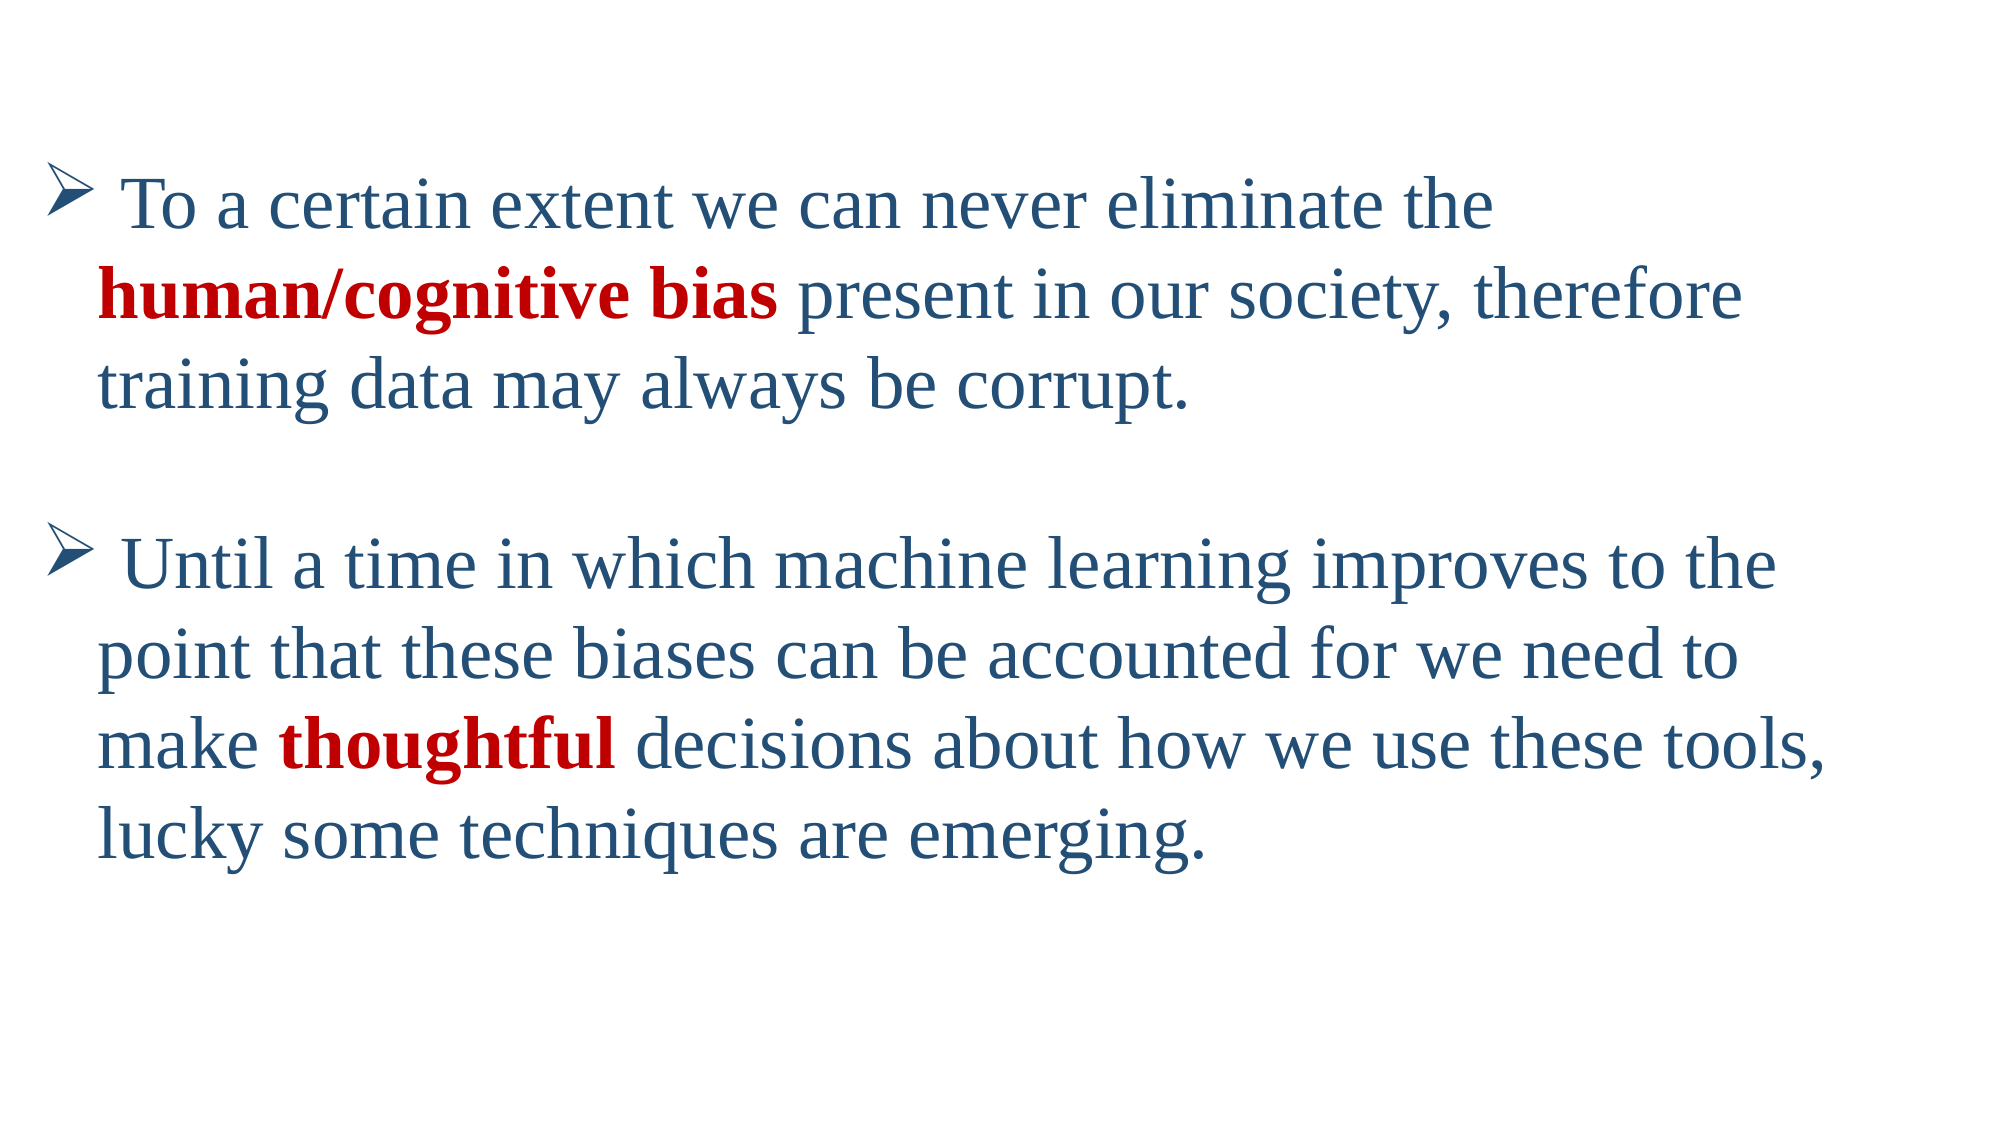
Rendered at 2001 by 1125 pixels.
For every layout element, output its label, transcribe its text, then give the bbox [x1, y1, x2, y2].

text_box To a certain extent we can never eliminate the human/cognitive bias present in our society, therefore training data may always be corrupt. Until a time in which machine learning improves to the point that these biases can be accounted for we need to make thoughtful decisions about how we use these tools, lucky some techniques are emerging. [26, 56, 1869, 881]
